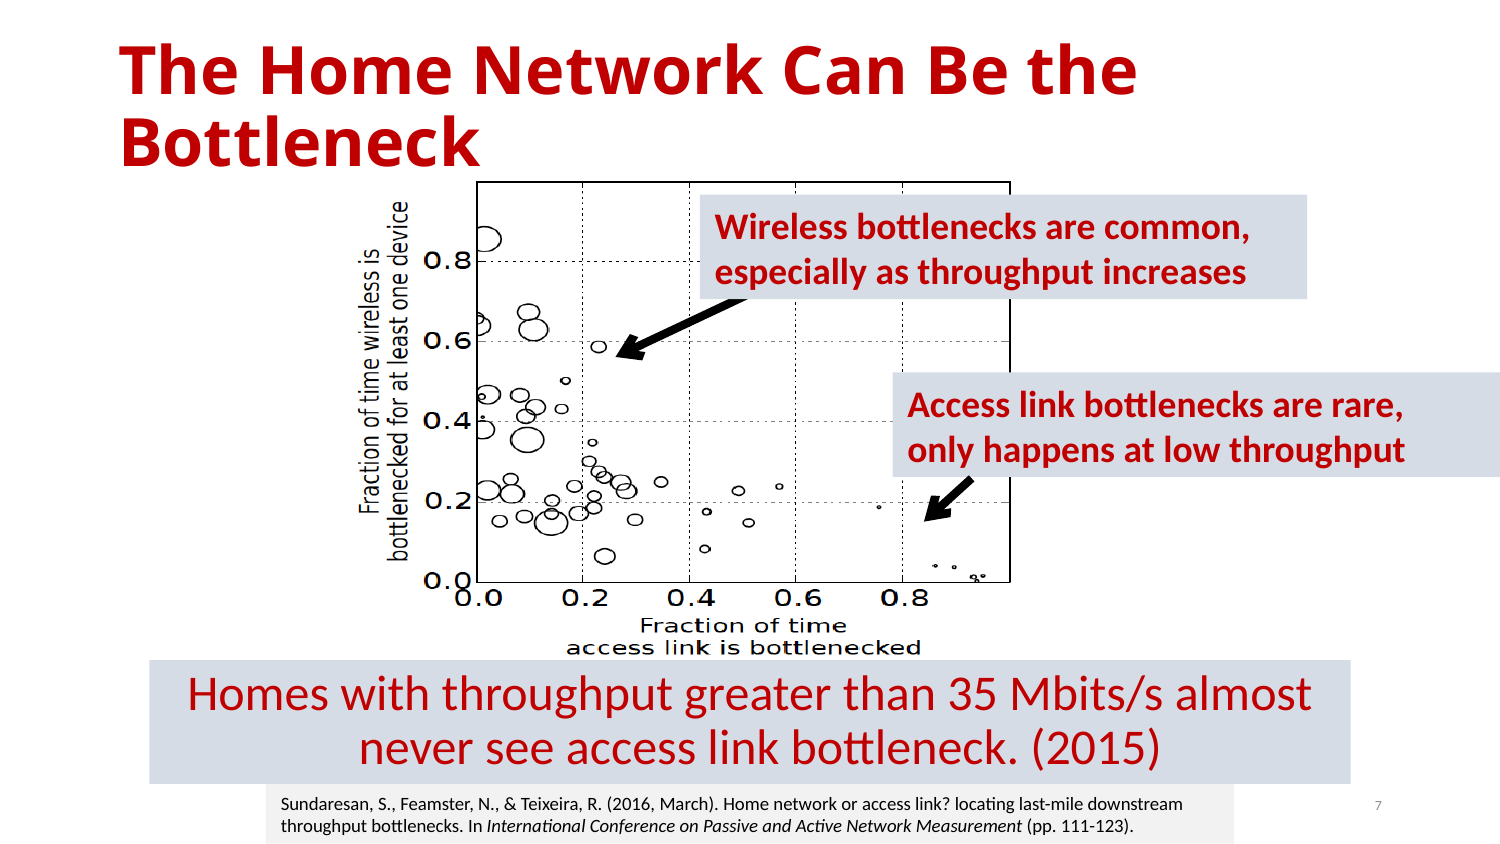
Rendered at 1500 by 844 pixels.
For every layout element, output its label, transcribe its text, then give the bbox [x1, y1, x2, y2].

title The Home Network Can Be the Bottleneck [103, 27, 1397, 191]
text_box Access link bottlenecks are rare, only happens at low throughput [1058, 372, 1500, 477]
text_box Wireless bottlenecks are common, especially as throughput increases [1058, 194, 1308, 300]
text_box Sundaresan, S., Feamster, N., & Teixeira, R. (2016, March). Home network or access link? locating last-mile downstream throughput bottlenecks. In International Conference on Passive and Active Network Measurement (pp. 111-123). [265, 783, 1235, 844]
slide_number 7 [1059, 782, 1397, 828]
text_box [923, 478, 972, 522]
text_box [615, 277, 785, 357]
picture [326, 167, 1058, 659]
list Homes with throughput greater than 35 Mbits/s almost never see access link bottleneck. (2015) [149, 660, 1351, 784]
